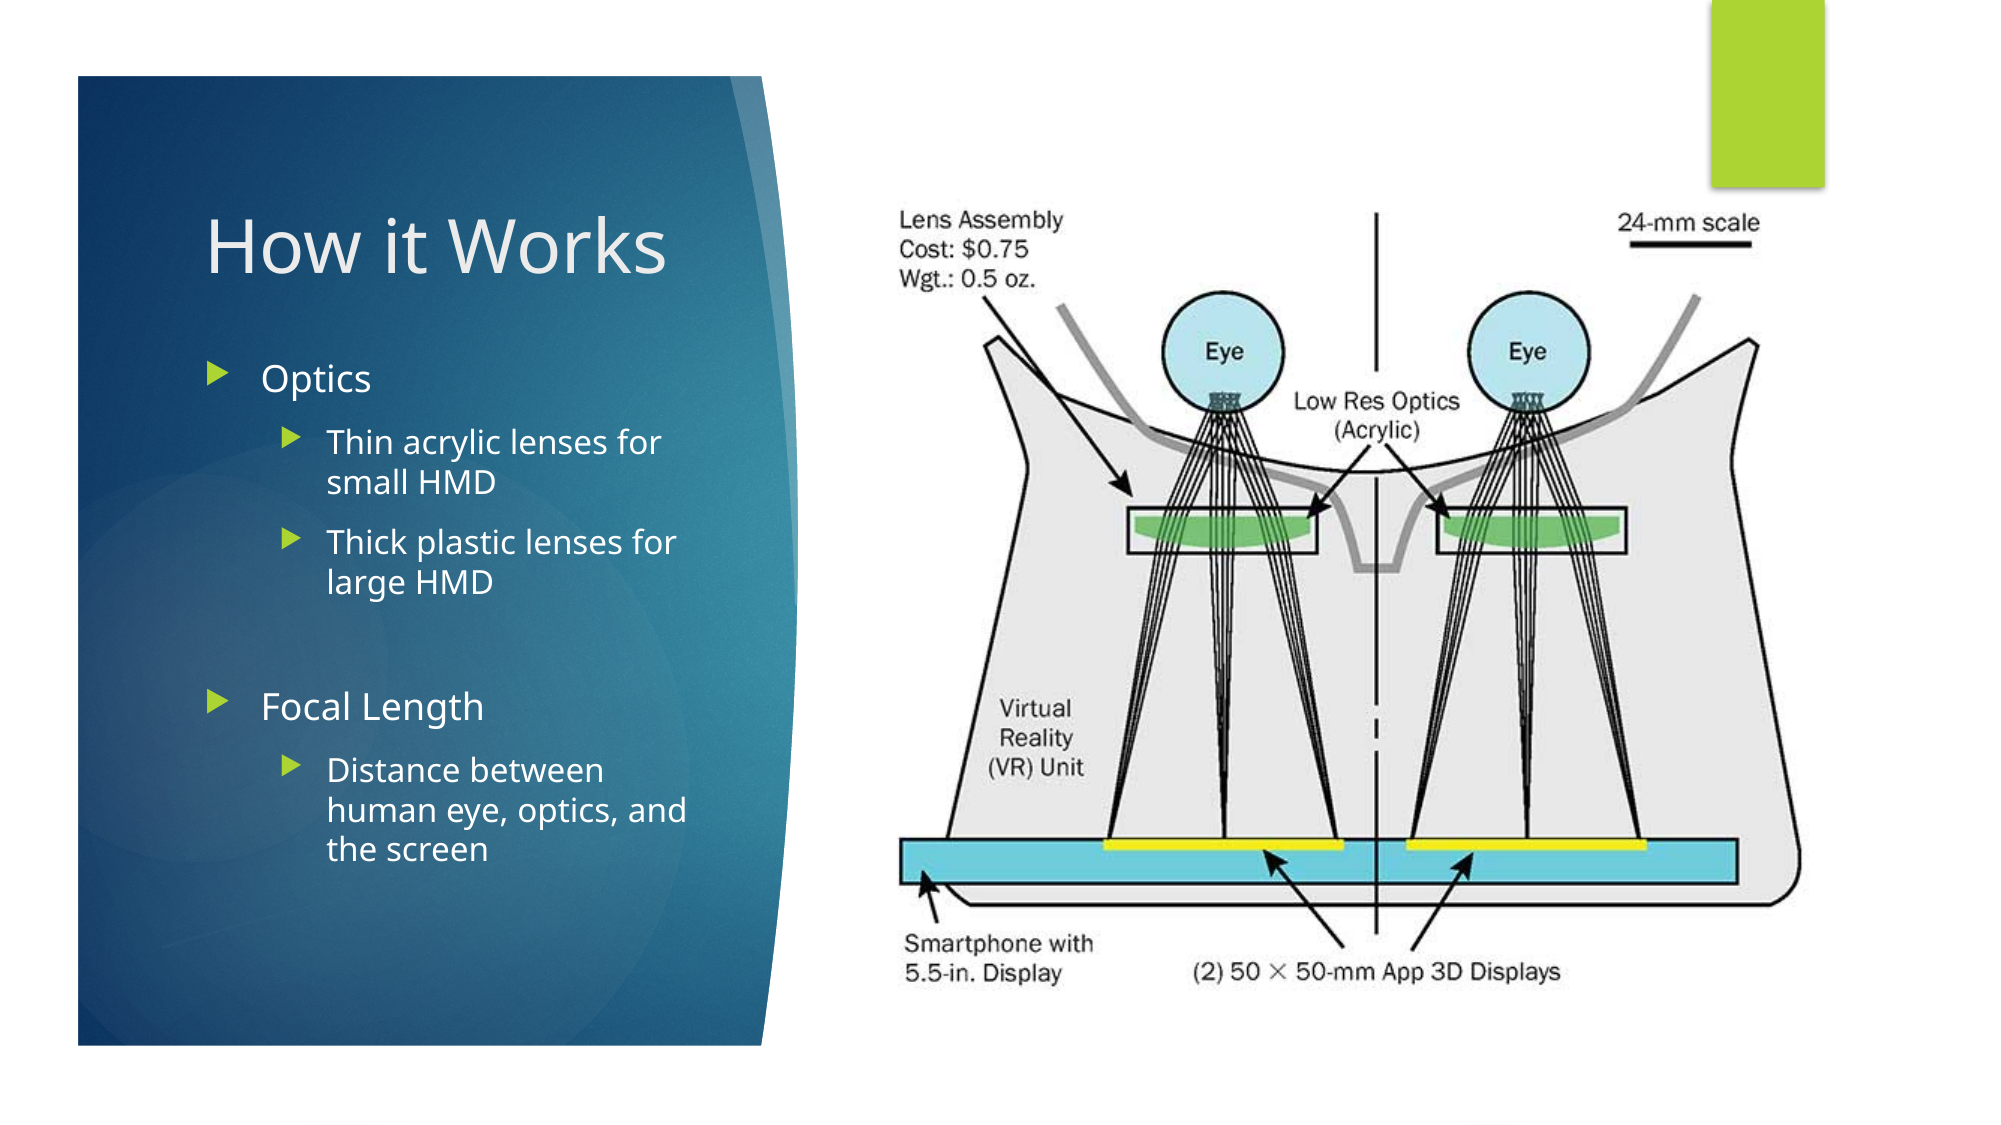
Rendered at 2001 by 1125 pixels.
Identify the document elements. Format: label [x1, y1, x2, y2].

text_box [0, 0, 2000, 1125]
picture [825, 187, 1875, 1027]
